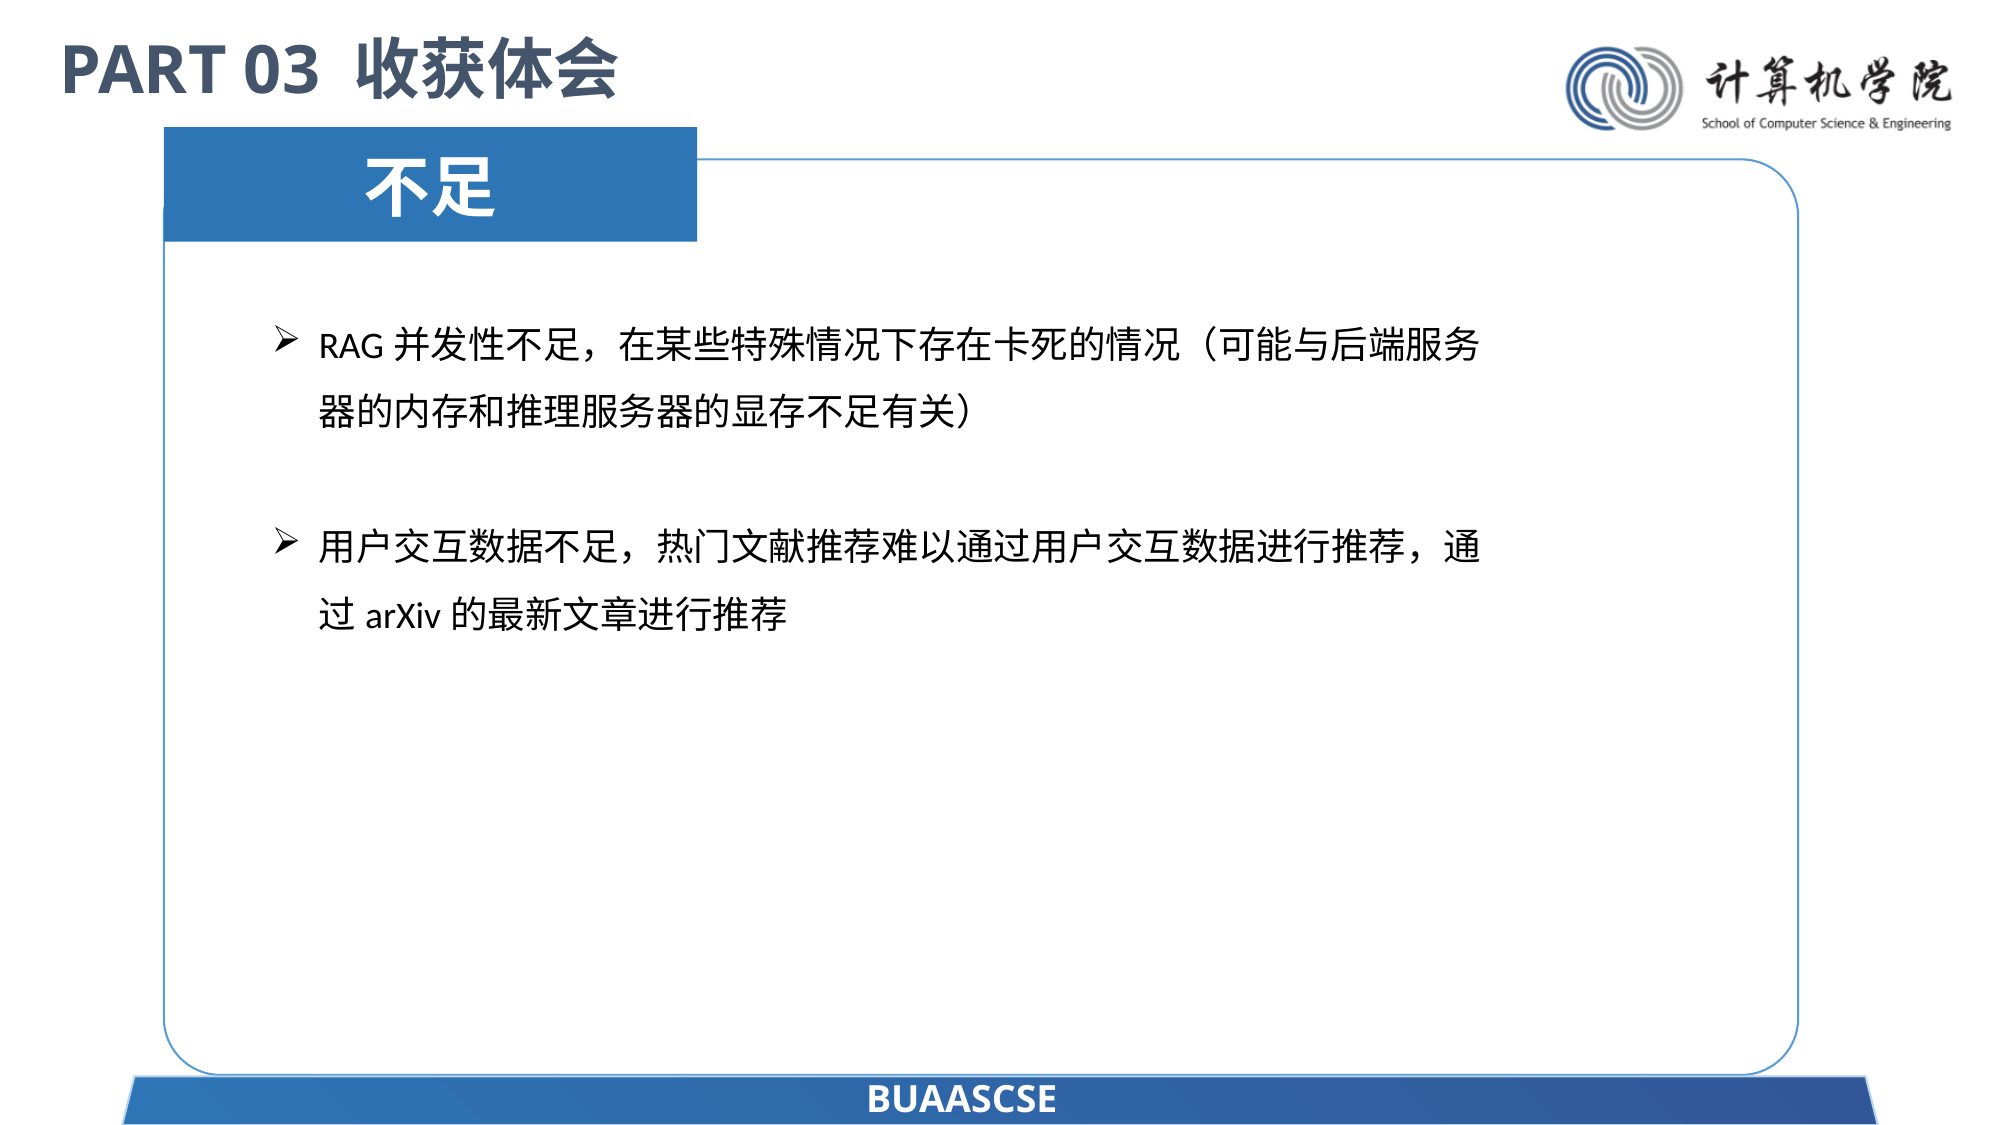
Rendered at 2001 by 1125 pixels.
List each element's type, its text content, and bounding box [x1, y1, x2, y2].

text_box PART 03 收获体会 [44, 19, 905, 115]
text_box [121, 1075, 851, 1125]
text_box [1149, 1075, 1879, 1125]
picture [1556, 39, 1963, 140]
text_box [163, 127, 1799, 1075]
text_box BUAASCSE [851, 1075, 1149, 1125]
